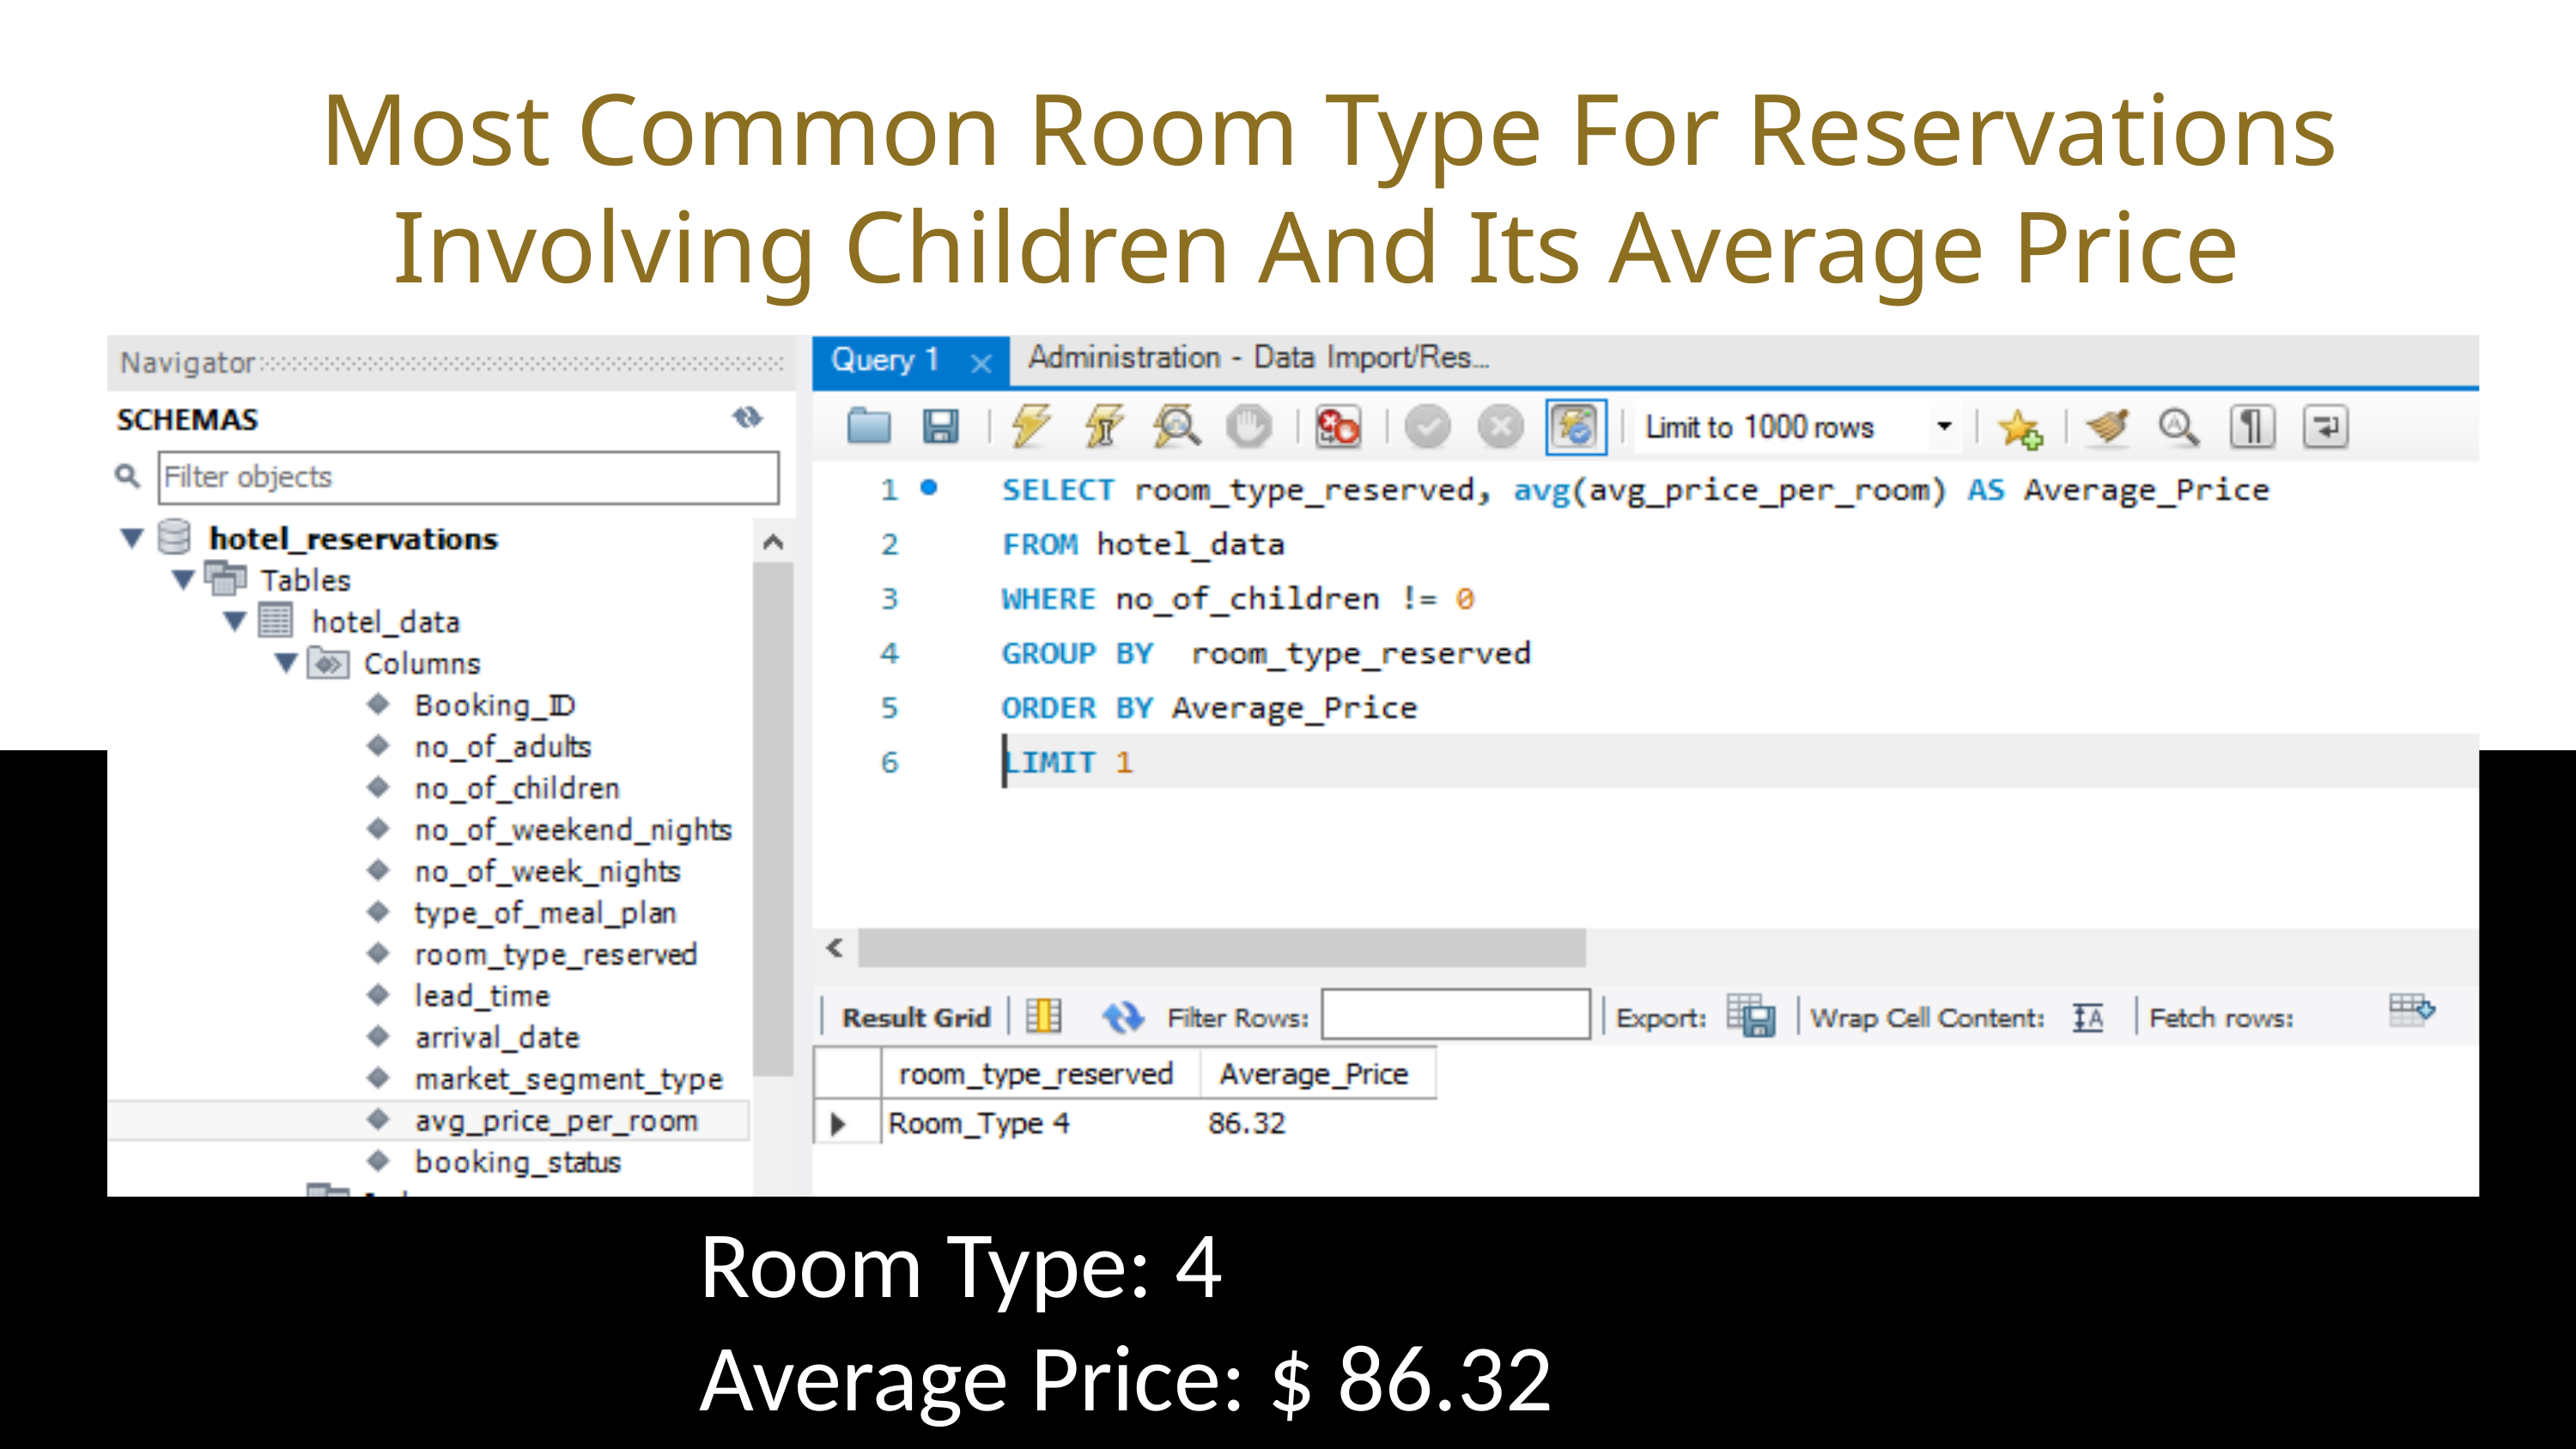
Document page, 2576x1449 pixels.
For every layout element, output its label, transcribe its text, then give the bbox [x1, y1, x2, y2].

text_box Most Common Room Type For Reservations Involving Children And Its Average Price [282, 66, 2378, 303]
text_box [0, 749, 2576, 1449]
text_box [106, 335, 2480, 1197]
